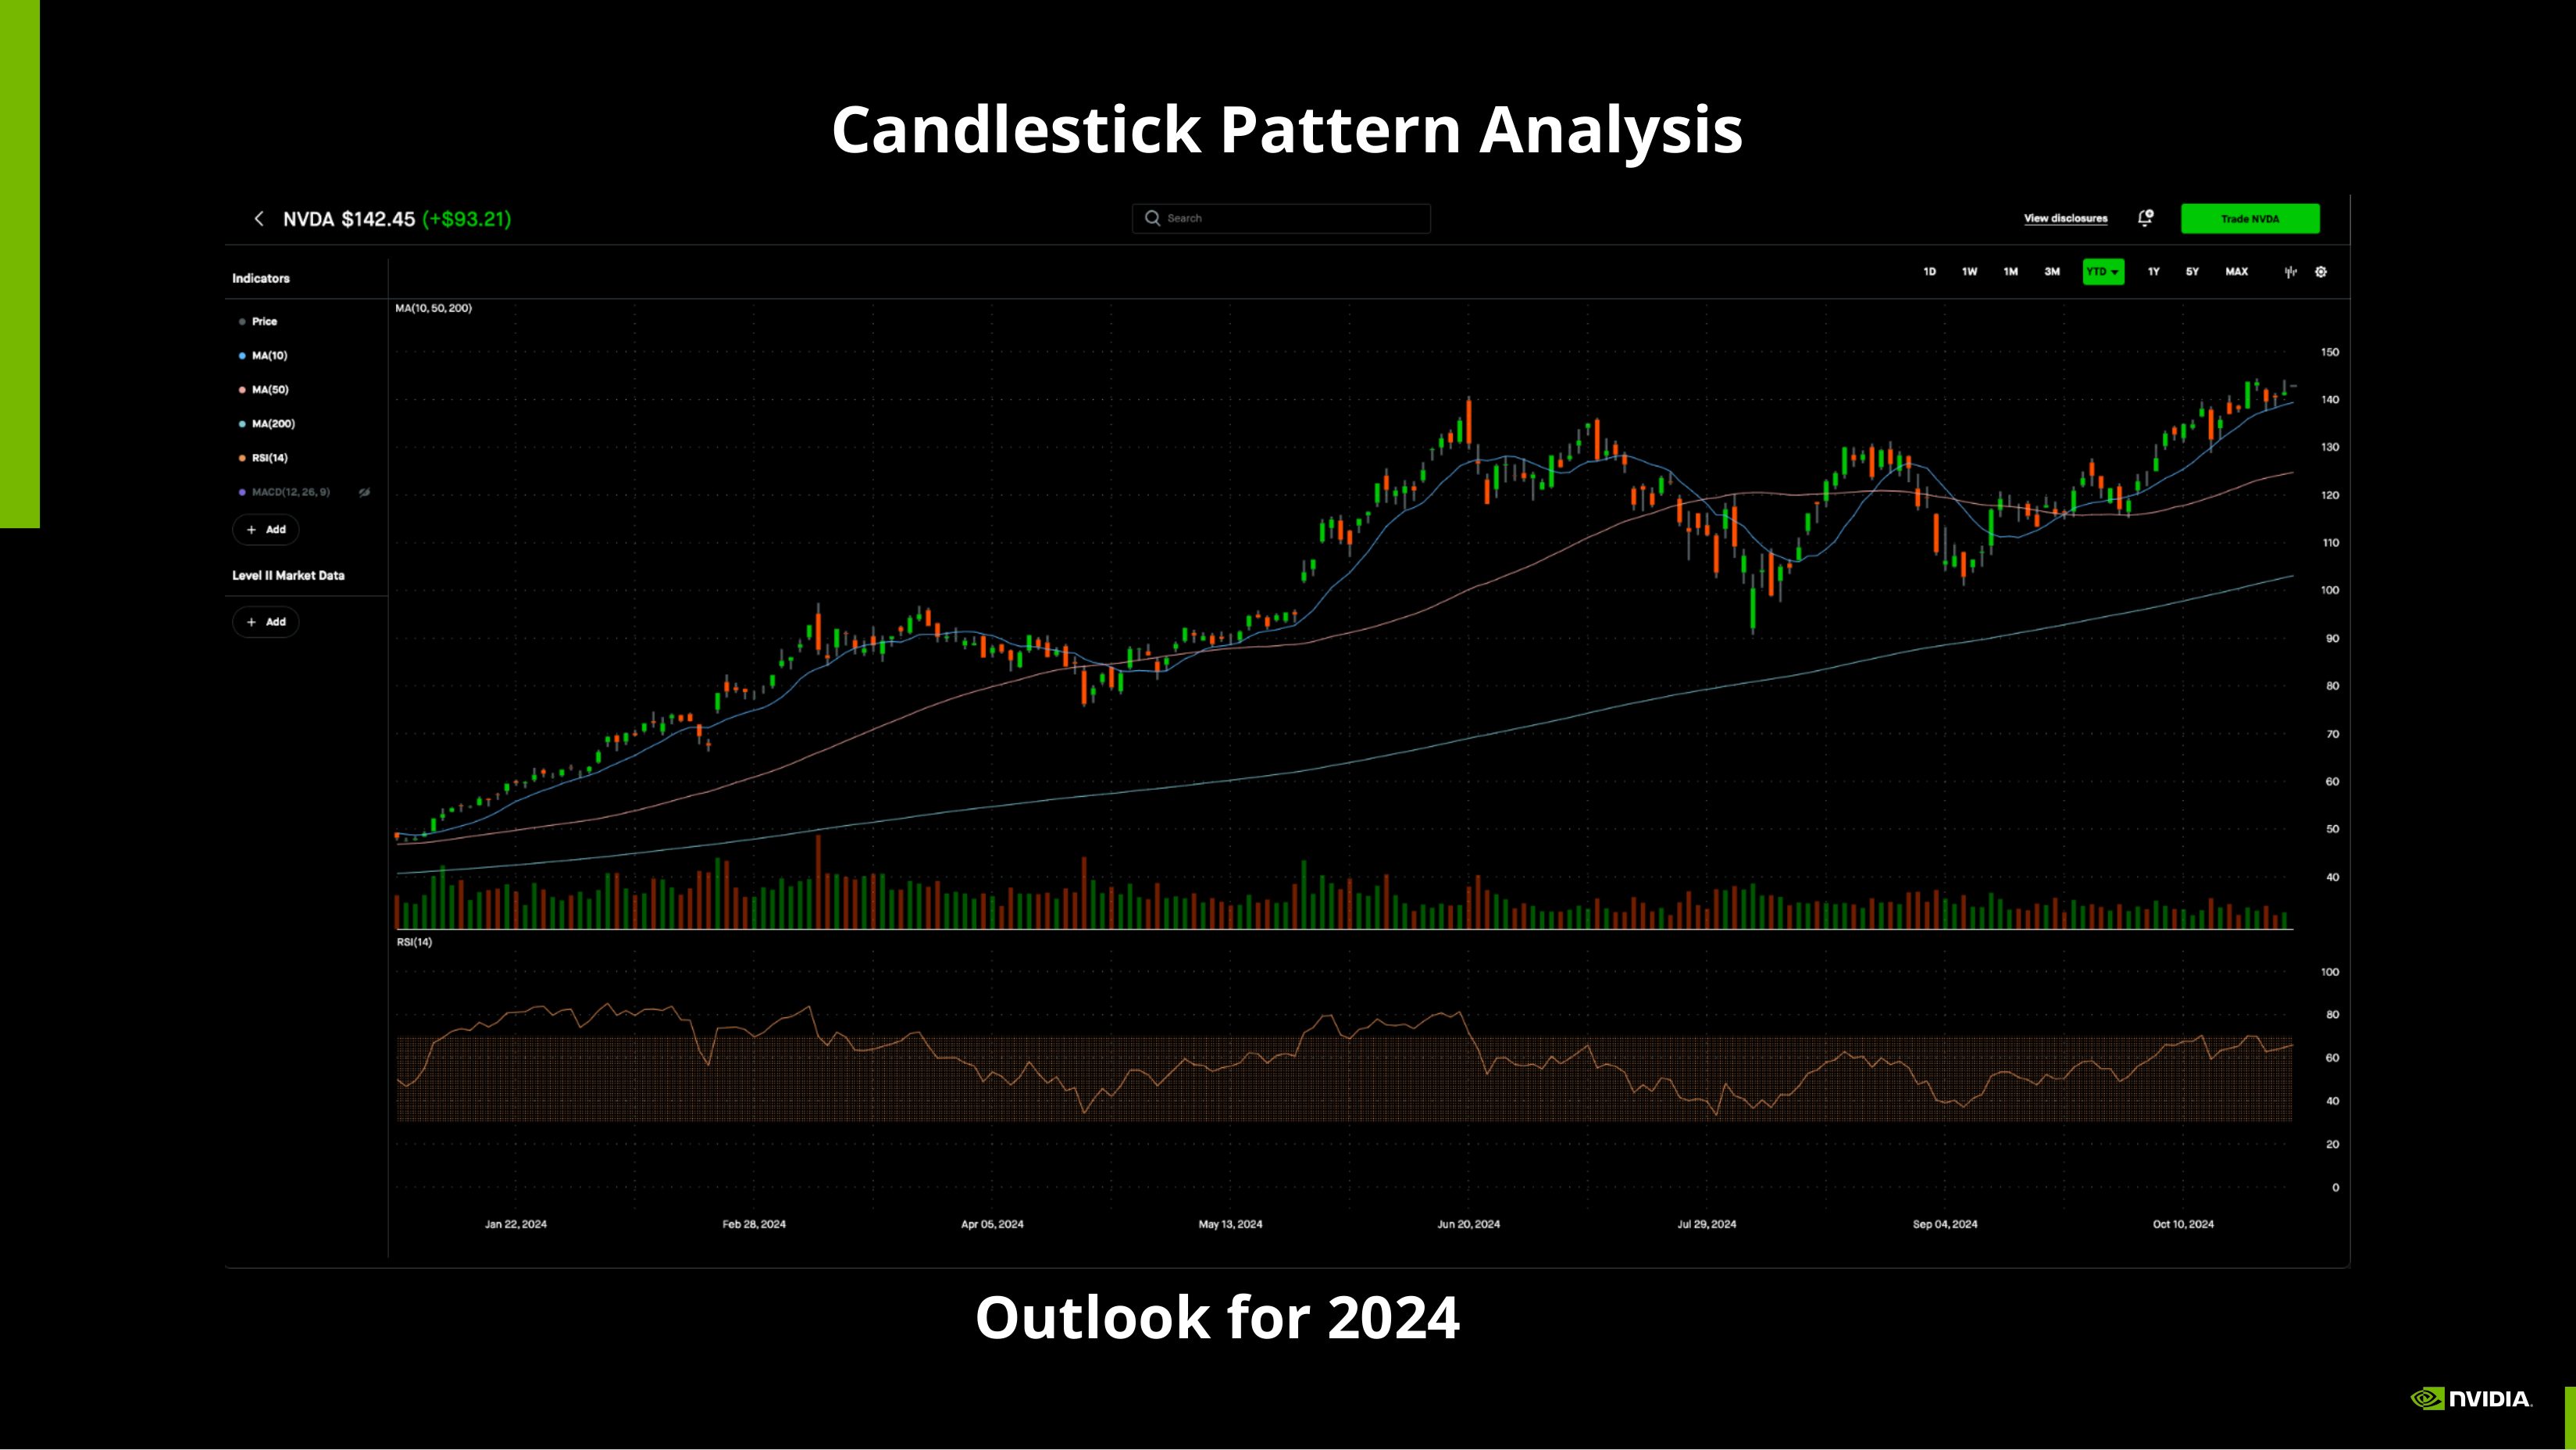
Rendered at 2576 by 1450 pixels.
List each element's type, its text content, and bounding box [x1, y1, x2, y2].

title Candlestick Pattern Analysis [225, 86, 2351, 194]
text_box Outlook for 2024 [962, 1275, 1582, 1362]
picture [2396, 1372, 2548, 1425]
picture [225, 195, 2351, 1269]
text_box [0, 0, 41, 529]
